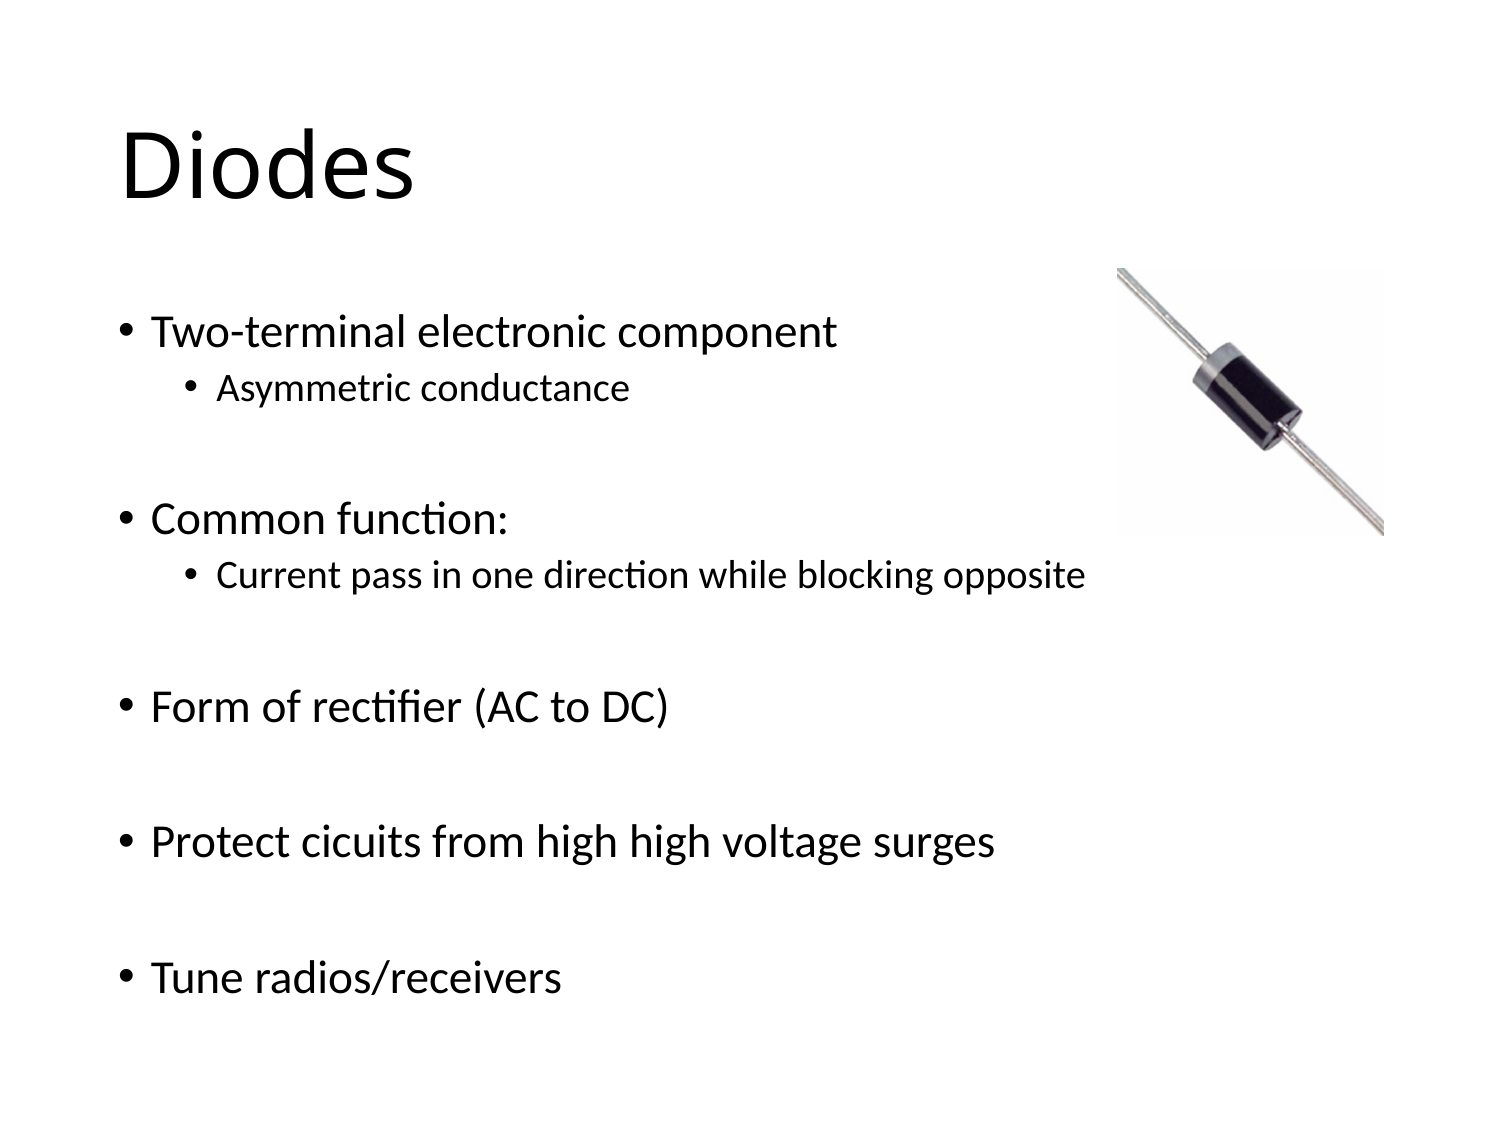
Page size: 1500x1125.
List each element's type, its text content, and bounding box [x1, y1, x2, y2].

list Two-terminal electronic component Asymmetric conductance Common function: Current pass in one direction while blocking opposite Form of rectifier (AC to DC) Protect cicuits from high high voltage surges Tune radios/receivers [103, 299, 1397, 1014]
title Diodes [103, 59, 1397, 278]
picture [1116, 268, 1384, 536]
